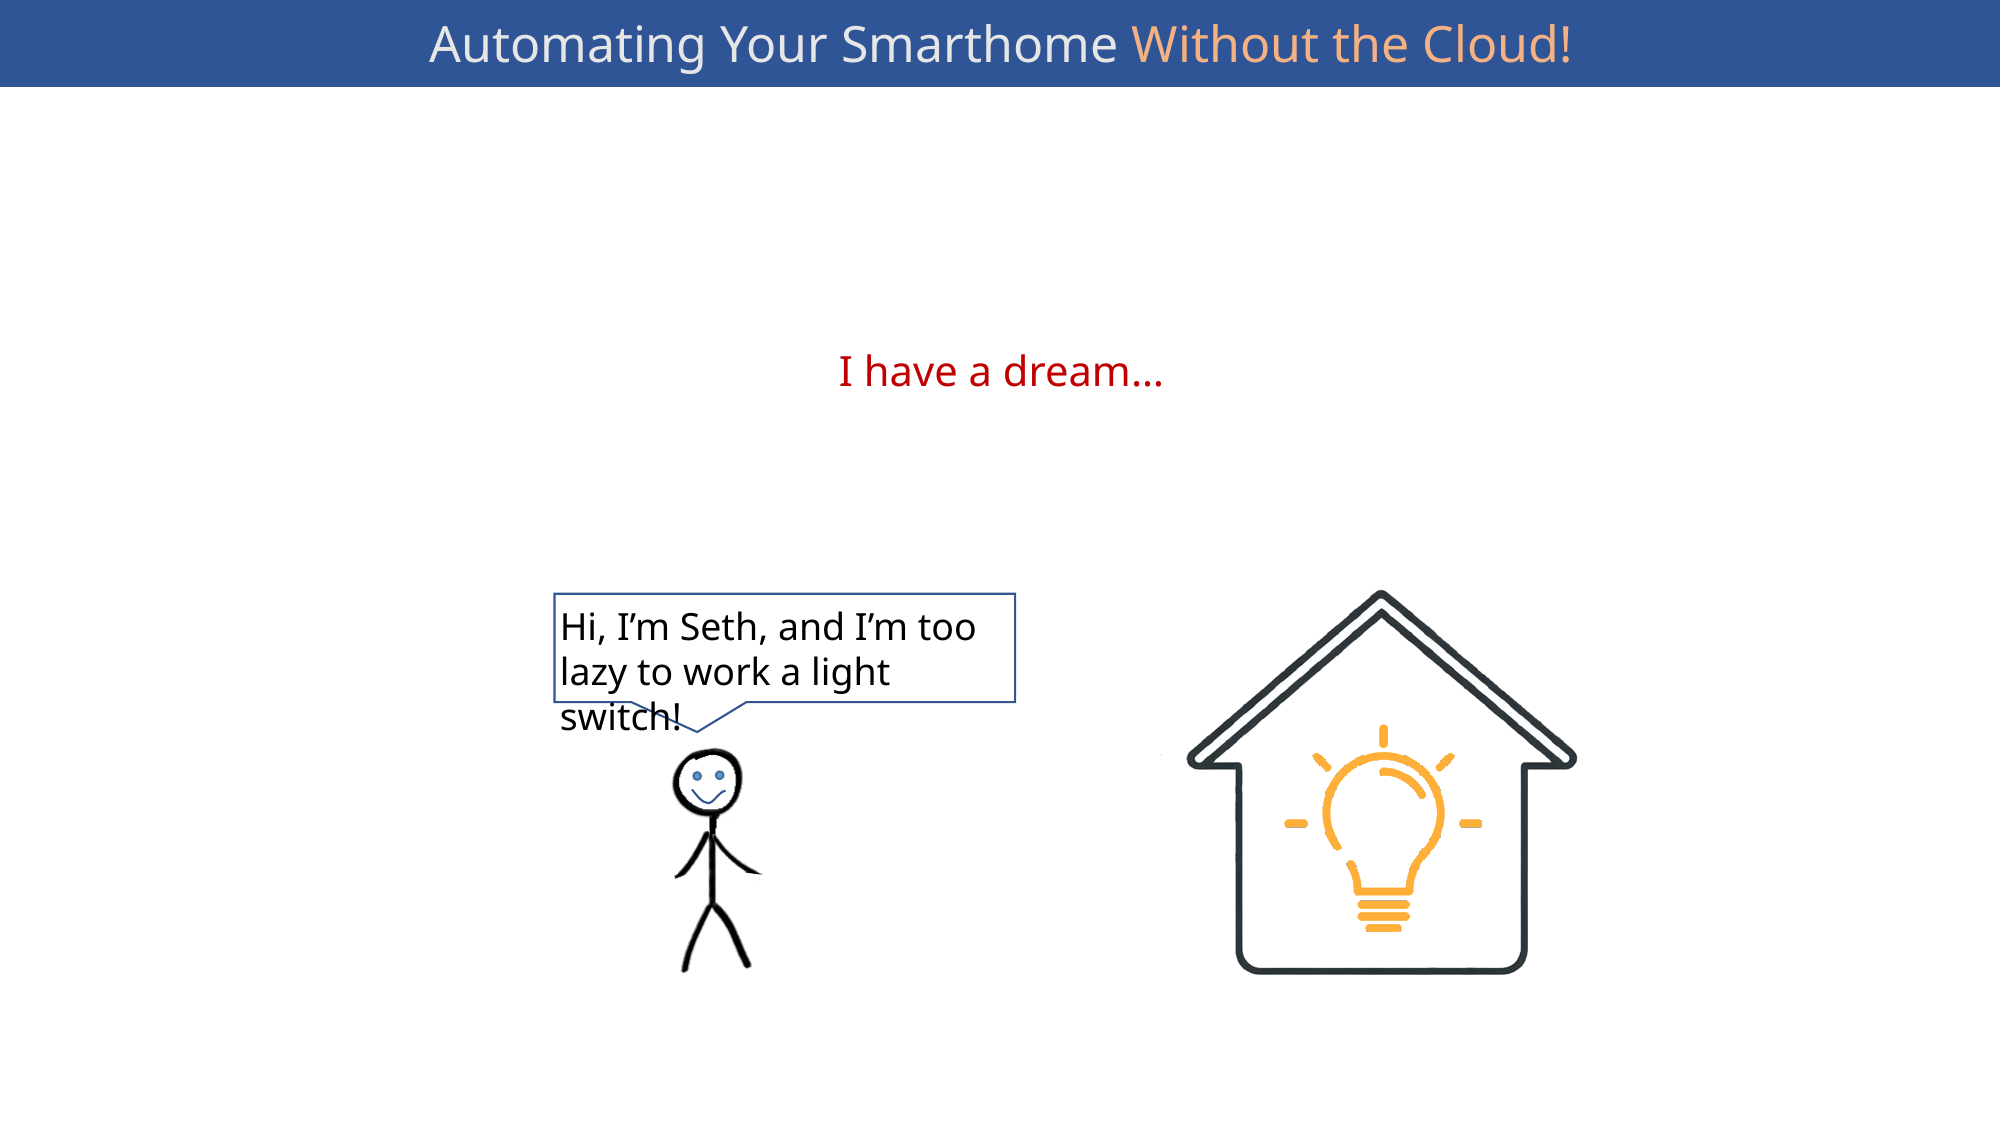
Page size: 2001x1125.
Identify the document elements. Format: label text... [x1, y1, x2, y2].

text_box I have a dream… [824, 337, 1180, 402]
text_box Hi, I’m Seth, and I’m too lazy to work a light switch! [544, 595, 1021, 746]
text_box Automating Your Smarthome Without the Cloud! [353, 5, 1649, 81]
picture [650, 739, 781, 984]
picture [1099, 505, 1668, 996]
text_box [0, 0, 2000, 88]
